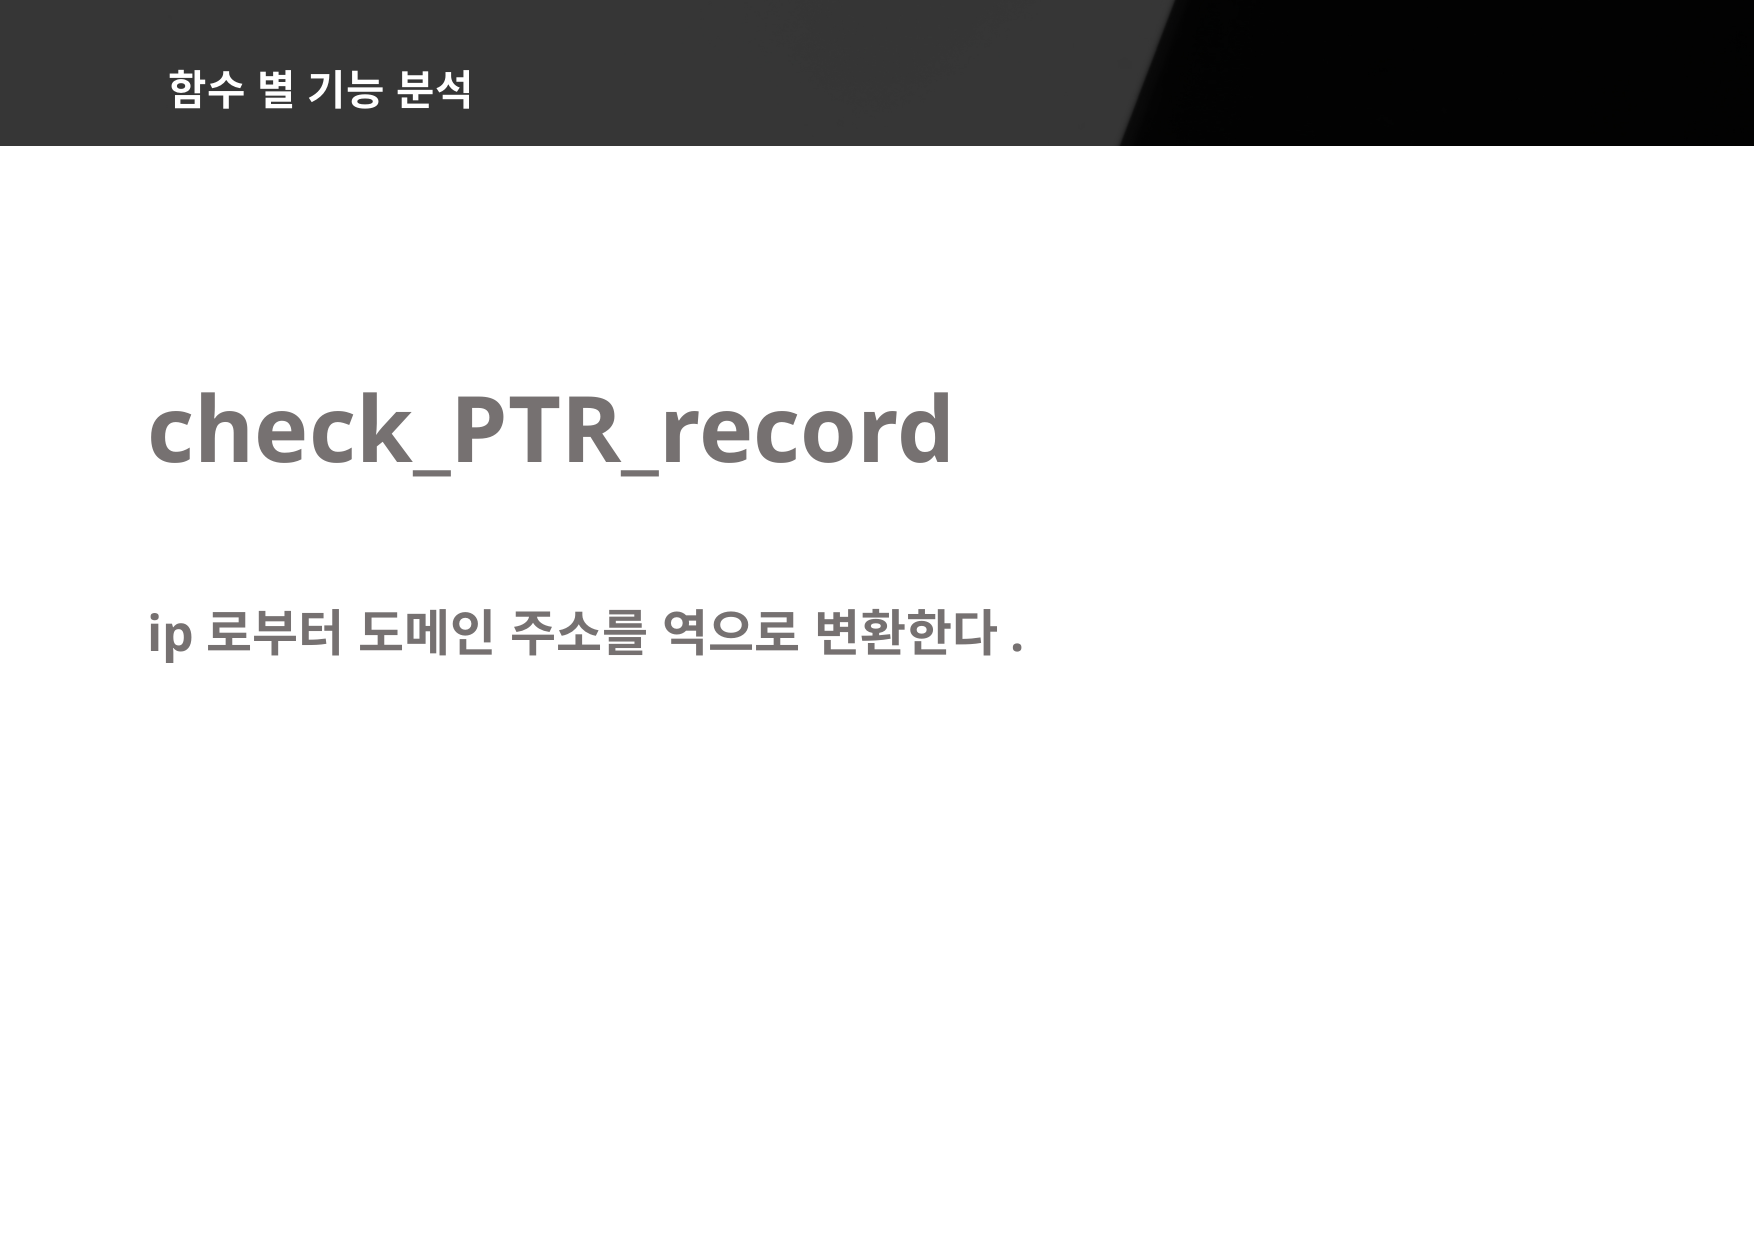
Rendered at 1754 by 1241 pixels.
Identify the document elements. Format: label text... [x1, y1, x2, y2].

text_box check_PTR_record ip로부터 도메인 주소를 역으로 변환한다. [132, 308, 1622, 725]
picture [0, 0, 1754, 146]
